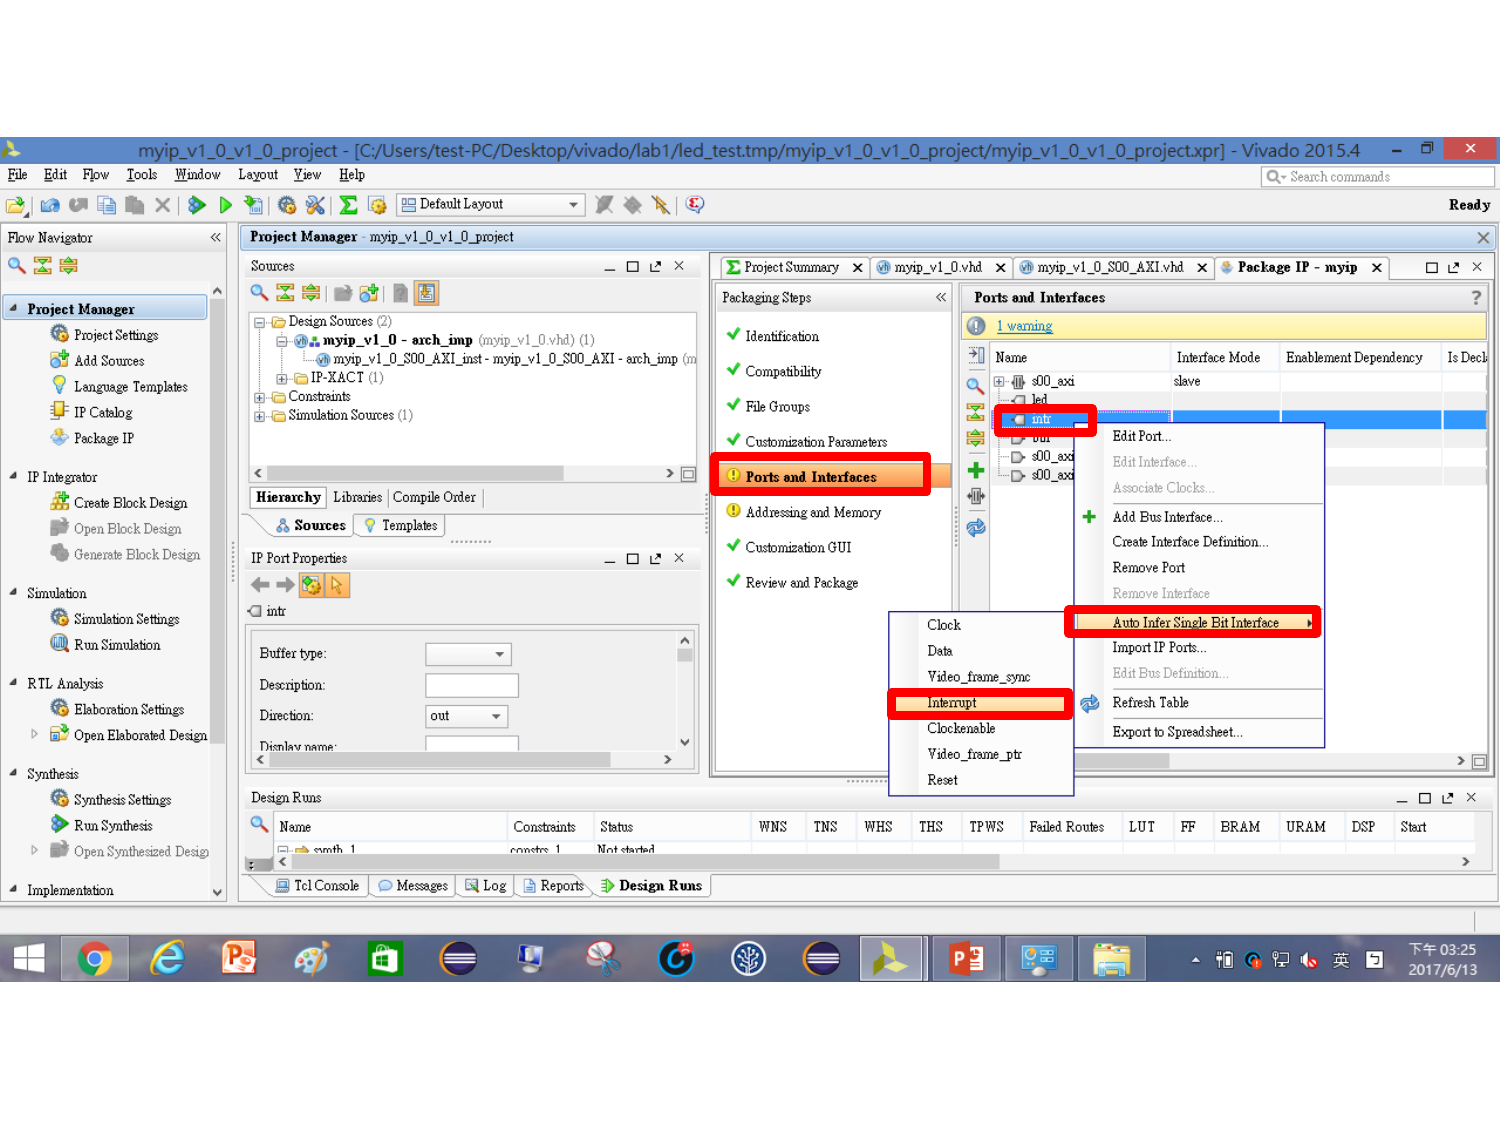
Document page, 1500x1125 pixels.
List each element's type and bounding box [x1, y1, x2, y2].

list [0, 137, 1500, 982]
